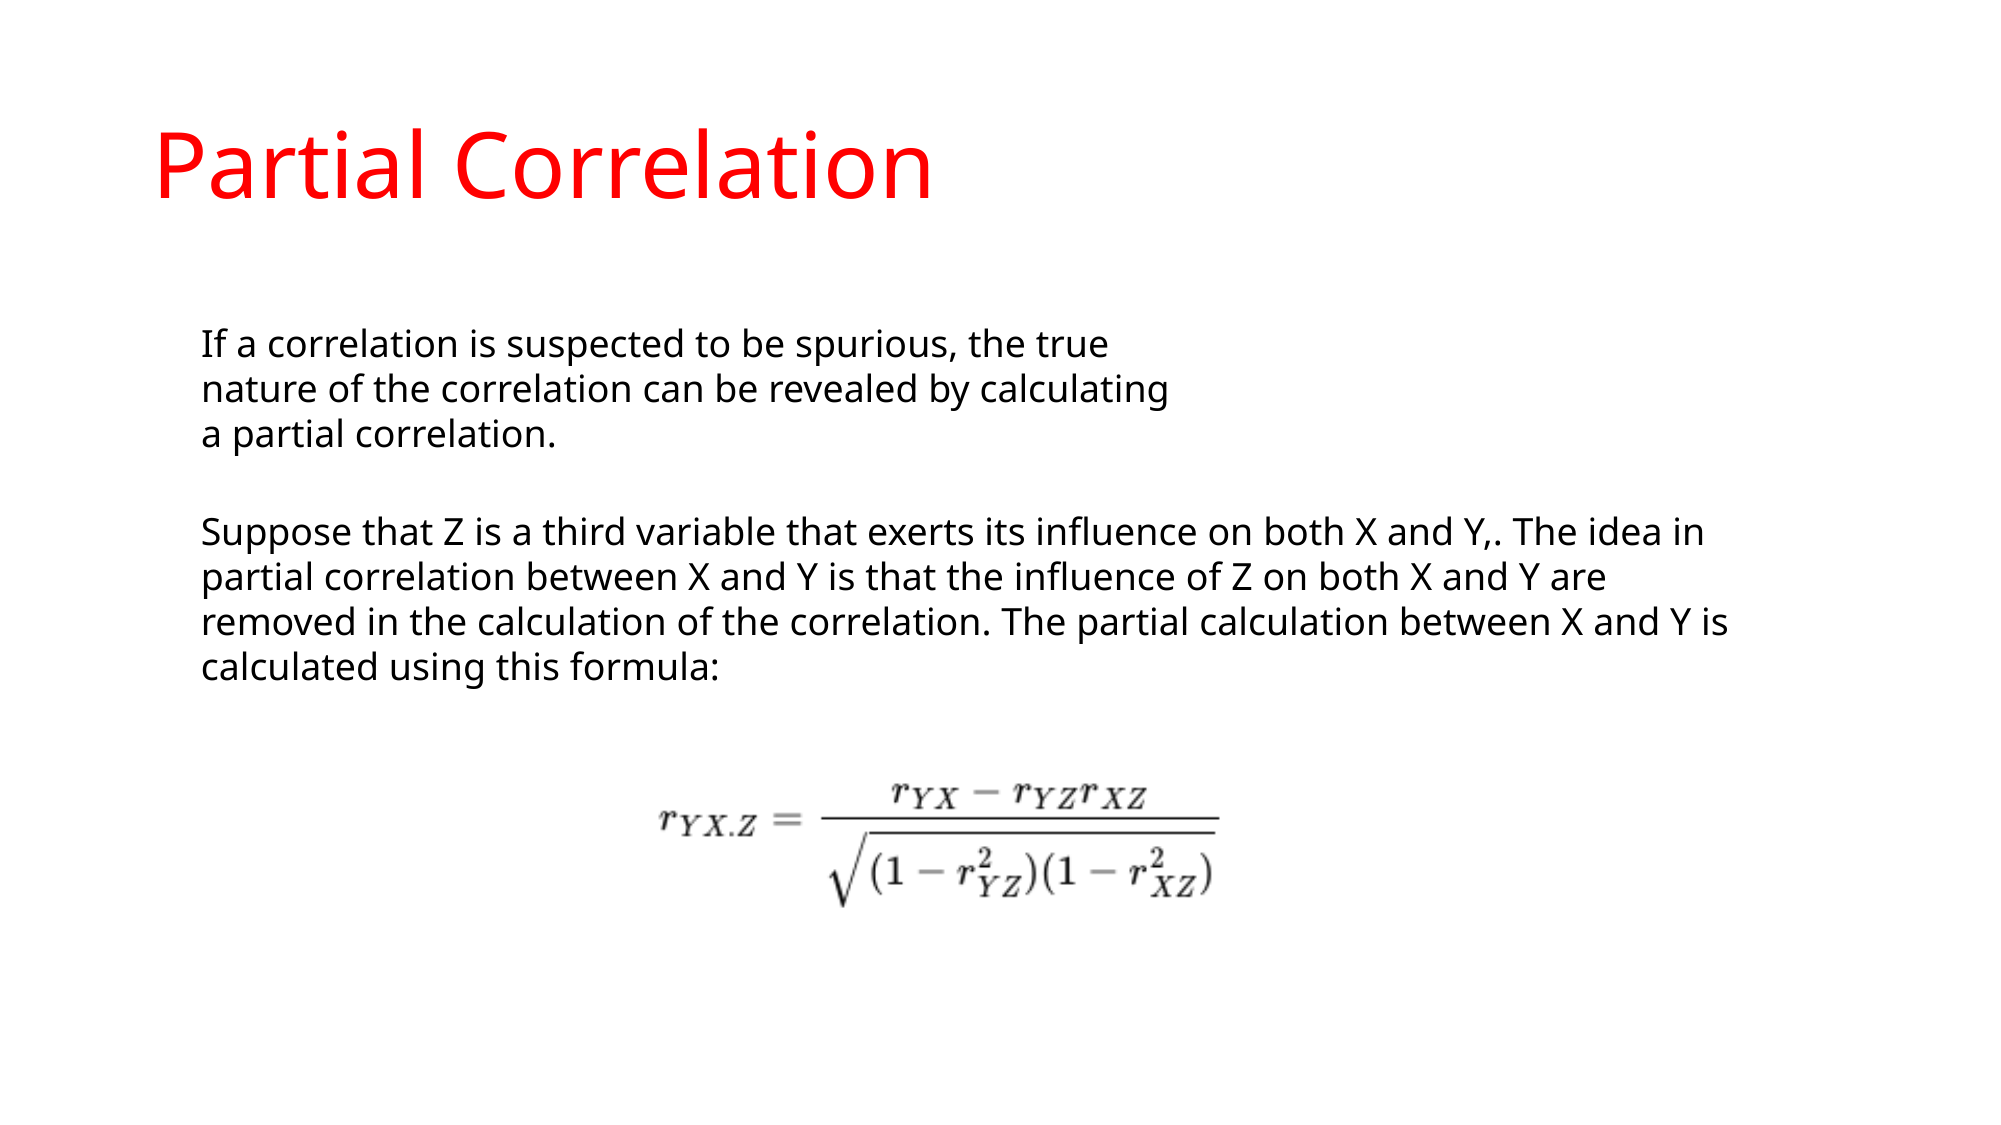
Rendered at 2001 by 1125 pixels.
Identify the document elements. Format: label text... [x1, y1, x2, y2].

text_box If a correlation is suspected to be spurious, the true nature of the correlation can be revealed by calculating a partial correlation. [186, 312, 1187, 463]
title Partial Correlation [137, 59, 1863, 278]
picture [603, 734, 1397, 933]
text_box Suppose that Z is a third variable that exerts its influence on both X and Y,. The idea in partial correlation between X and Y is that the influence of Z on both X and Y are removed in the calculation of the correlation. The partial calculation between X and Y is calculated using this formula: [186, 500, 1781, 695]
